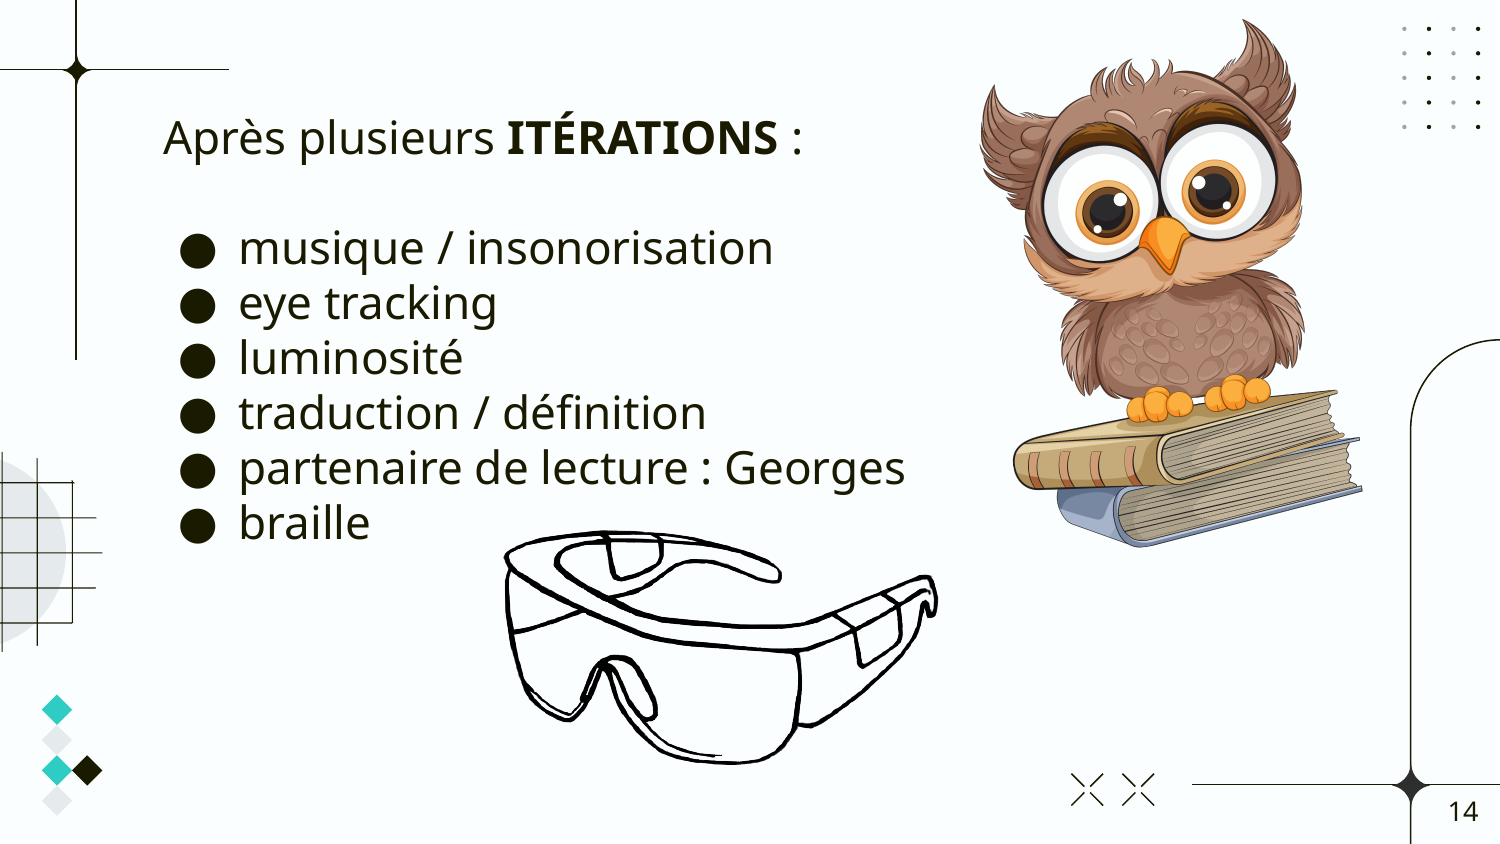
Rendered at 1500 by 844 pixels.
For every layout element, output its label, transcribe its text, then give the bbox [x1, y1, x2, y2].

subtitle Après plusieurs ITÉRATIONS : musique / insonorisation eye tracking luminosité traduction / définition partenaire de lecture : Georges braille [148, 93, 1342, 761]
slide_number ‹#› [1403, 779, 1494, 844]
picture [487, 524, 947, 780]
picture [958, 11, 1373, 563]
